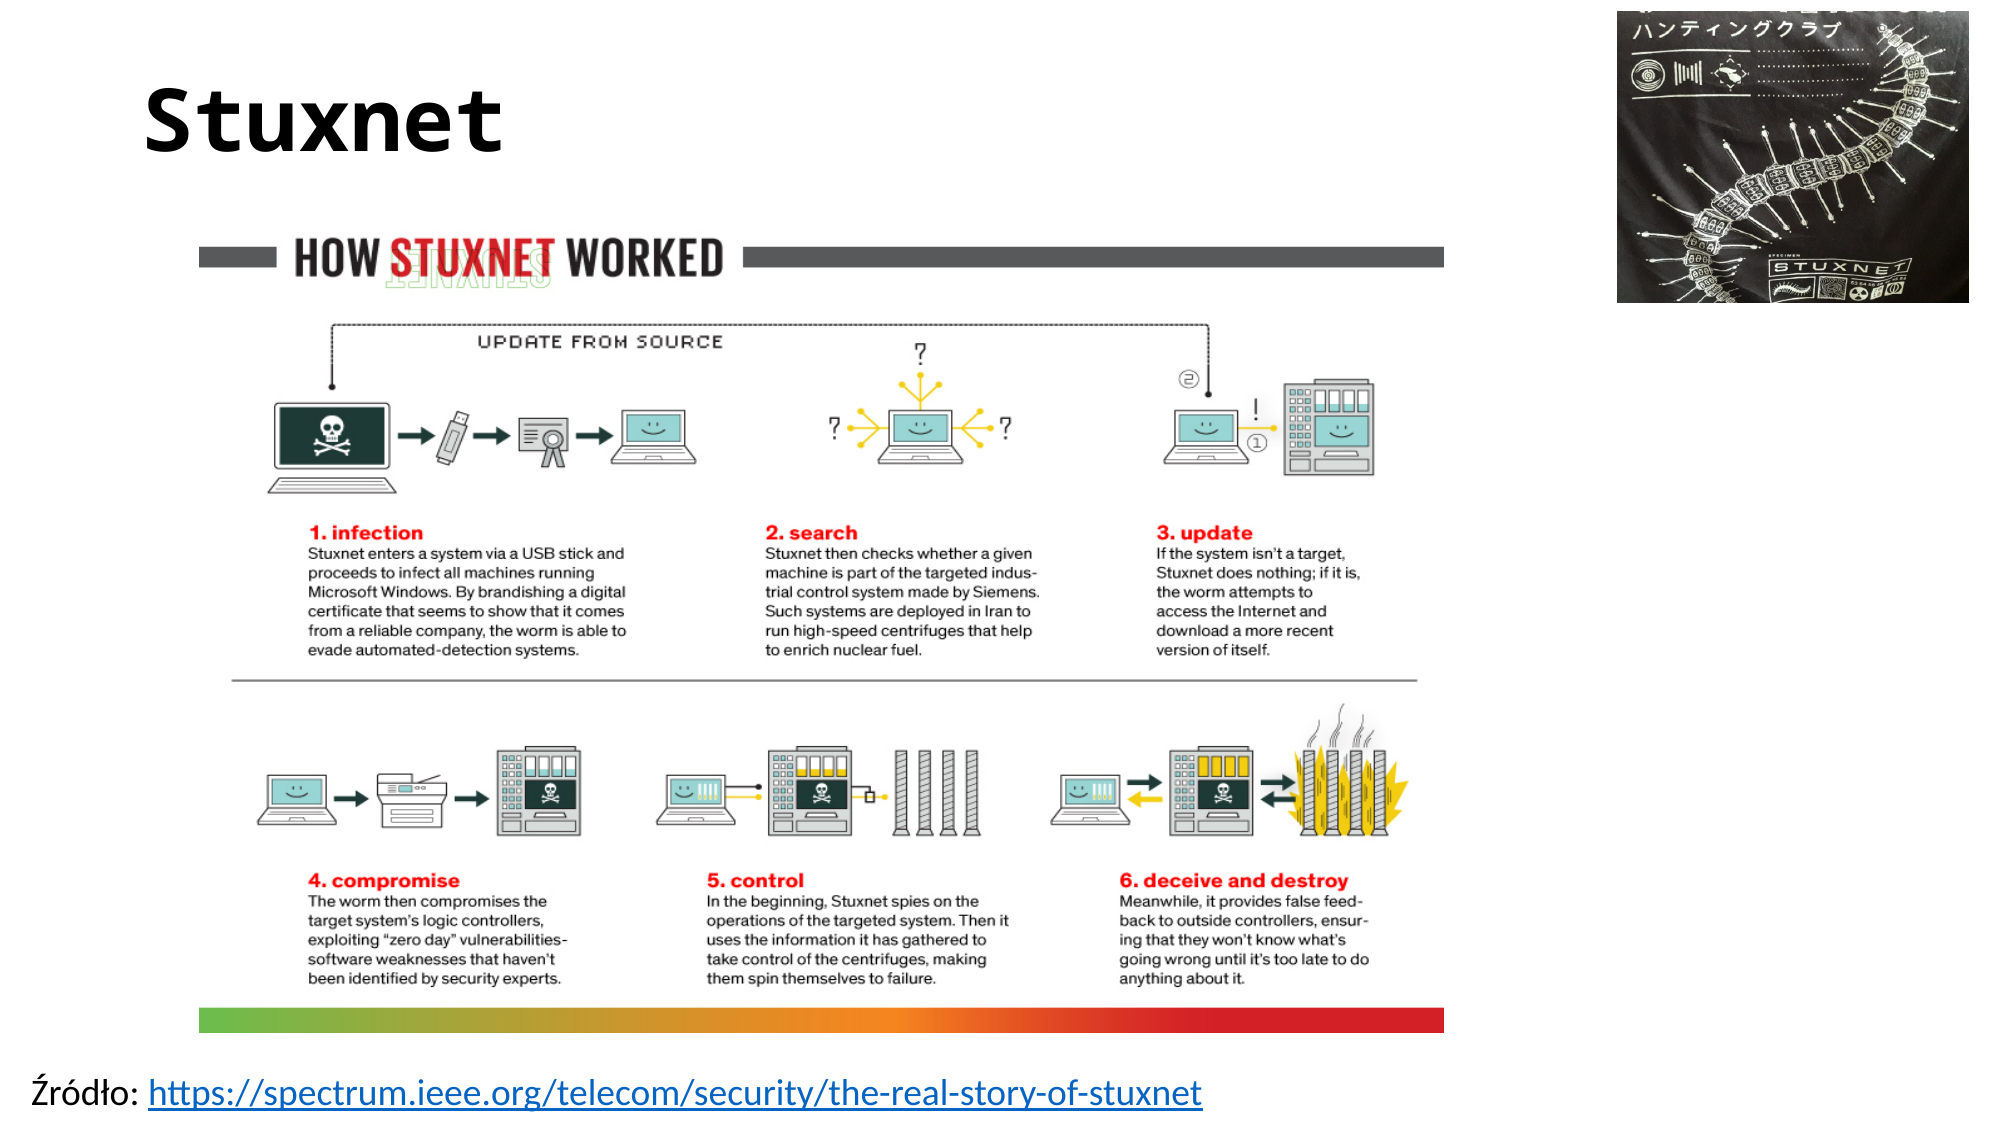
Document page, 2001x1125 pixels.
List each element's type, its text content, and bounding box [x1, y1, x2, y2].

picture [198, 178, 1444, 1033]
picture [1616, 11, 1969, 304]
title Stuxnet [126, 68, 1611, 178]
text_box Źródło: https://spectrum.ieee.org/telecom/security/the-real-story-of-stuxnet [16, 1060, 1635, 1121]
